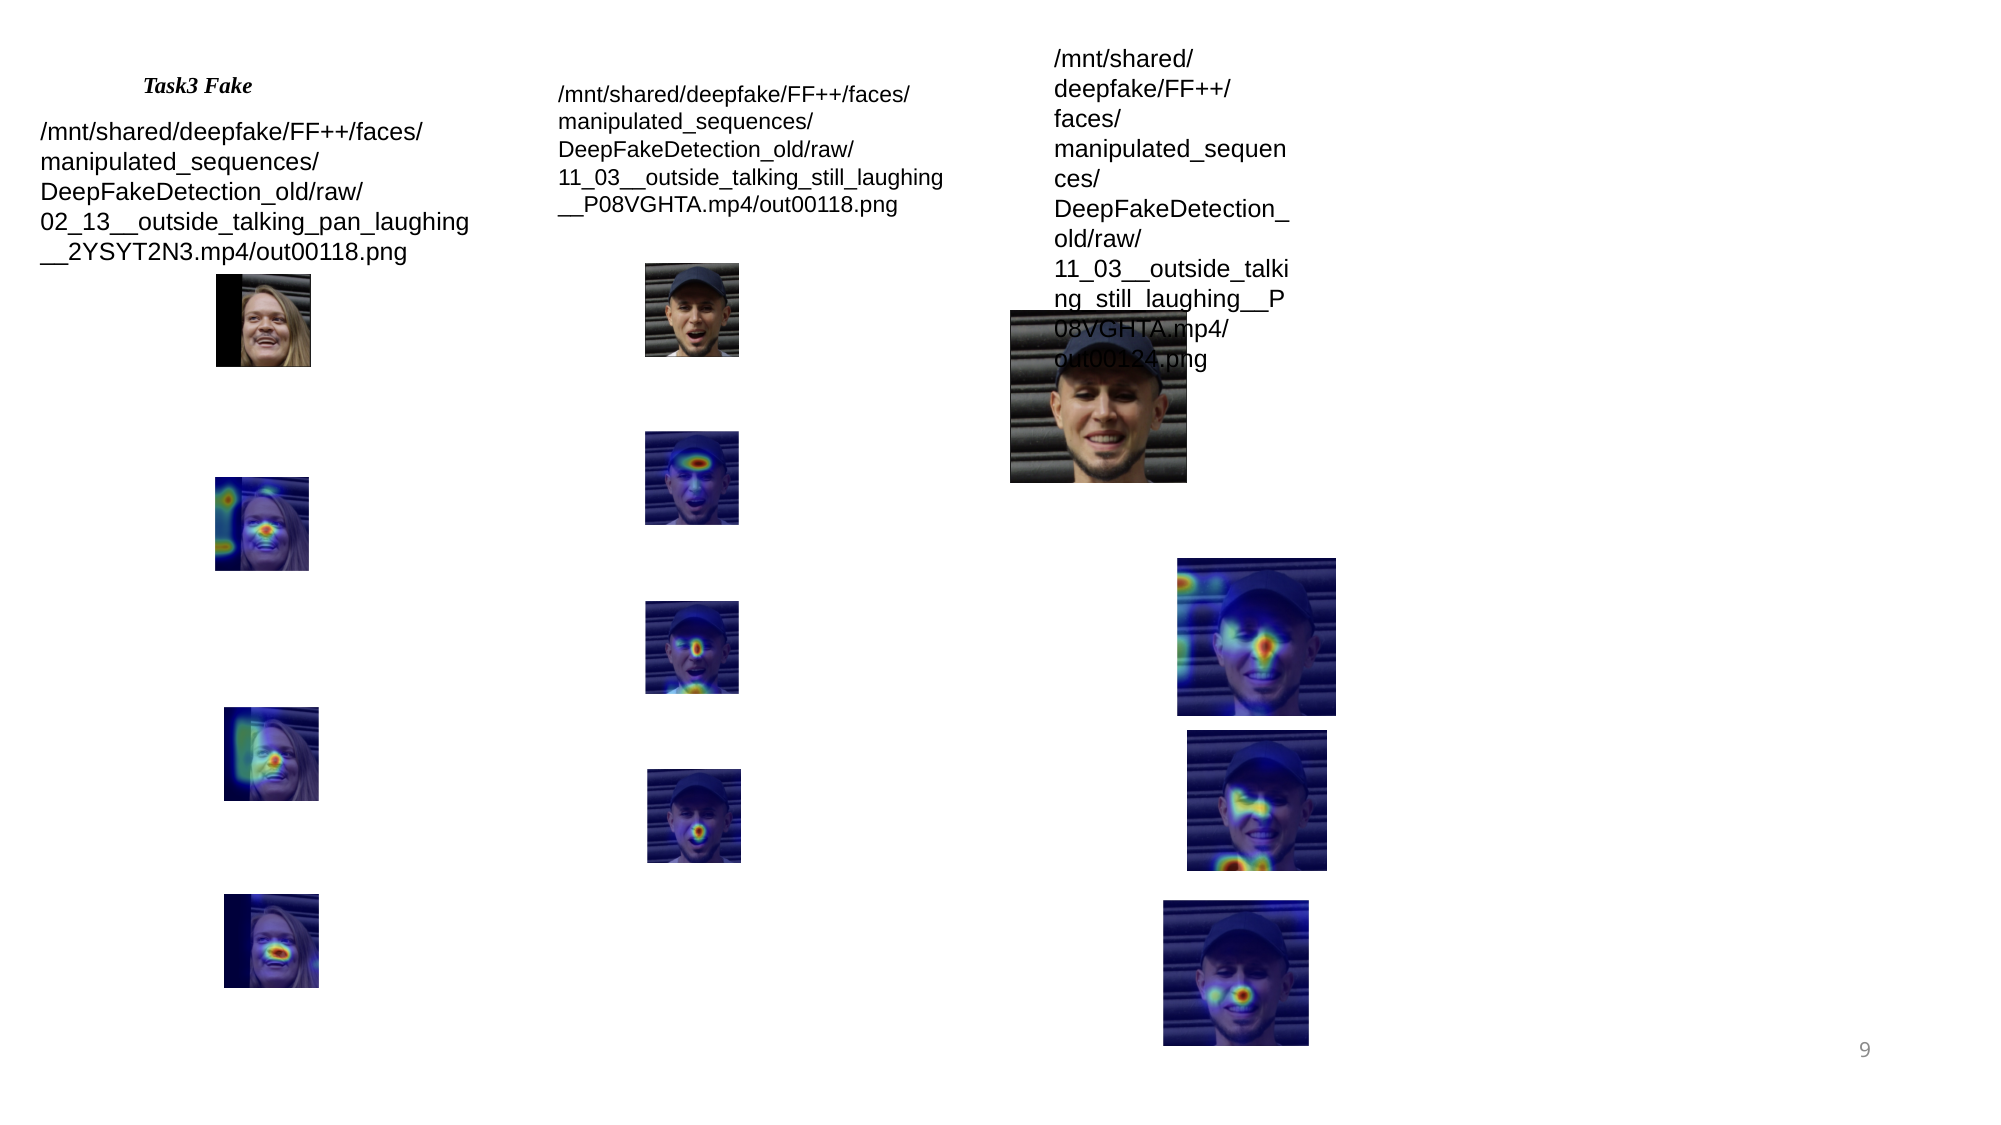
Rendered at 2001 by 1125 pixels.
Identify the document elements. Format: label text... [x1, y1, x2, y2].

text_box /mnt/shared/deepfake/FF++/faces/manipulated_sequences/DeepFakeDetection_old/raw/11_03__outside_talking_still_laughing__P08VGHTA.mp4/out00118.png [543, 72, 965, 225]
text_box /mnt/shared/deepfake/FF++/faces/manipulated_sequences/DeepFakeDetection_old/raw/11_03__outside_talking_still_laughing__P08VGHTA.mp4/out00124.png [1039, 35, 1309, 380]
slide_number 9 [1412, 1034, 1886, 1068]
picture [1010, 310, 1187, 483]
picture [215, 477, 309, 571]
picture [645, 601, 739, 694]
picture [1177, 558, 1336, 716]
picture [645, 263, 739, 357]
picture [224, 894, 319, 988]
picture [224, 707, 319, 801]
picture [647, 769, 741, 863]
text_box Task3 Fake [128, 62, 274, 106]
text_box /mnt/shared/deepfake/FF++/faces/manipulated_sequences/DeepFakeDetection_old/raw/02_13__outside_talking_pan_laughing__2YSYT2N3.mp4/out00118.png [25, 107, 488, 273]
picture [216, 274, 311, 367]
picture [1163, 900, 1309, 1046]
picture [645, 431, 739, 525]
picture [1186, 730, 1327, 871]
